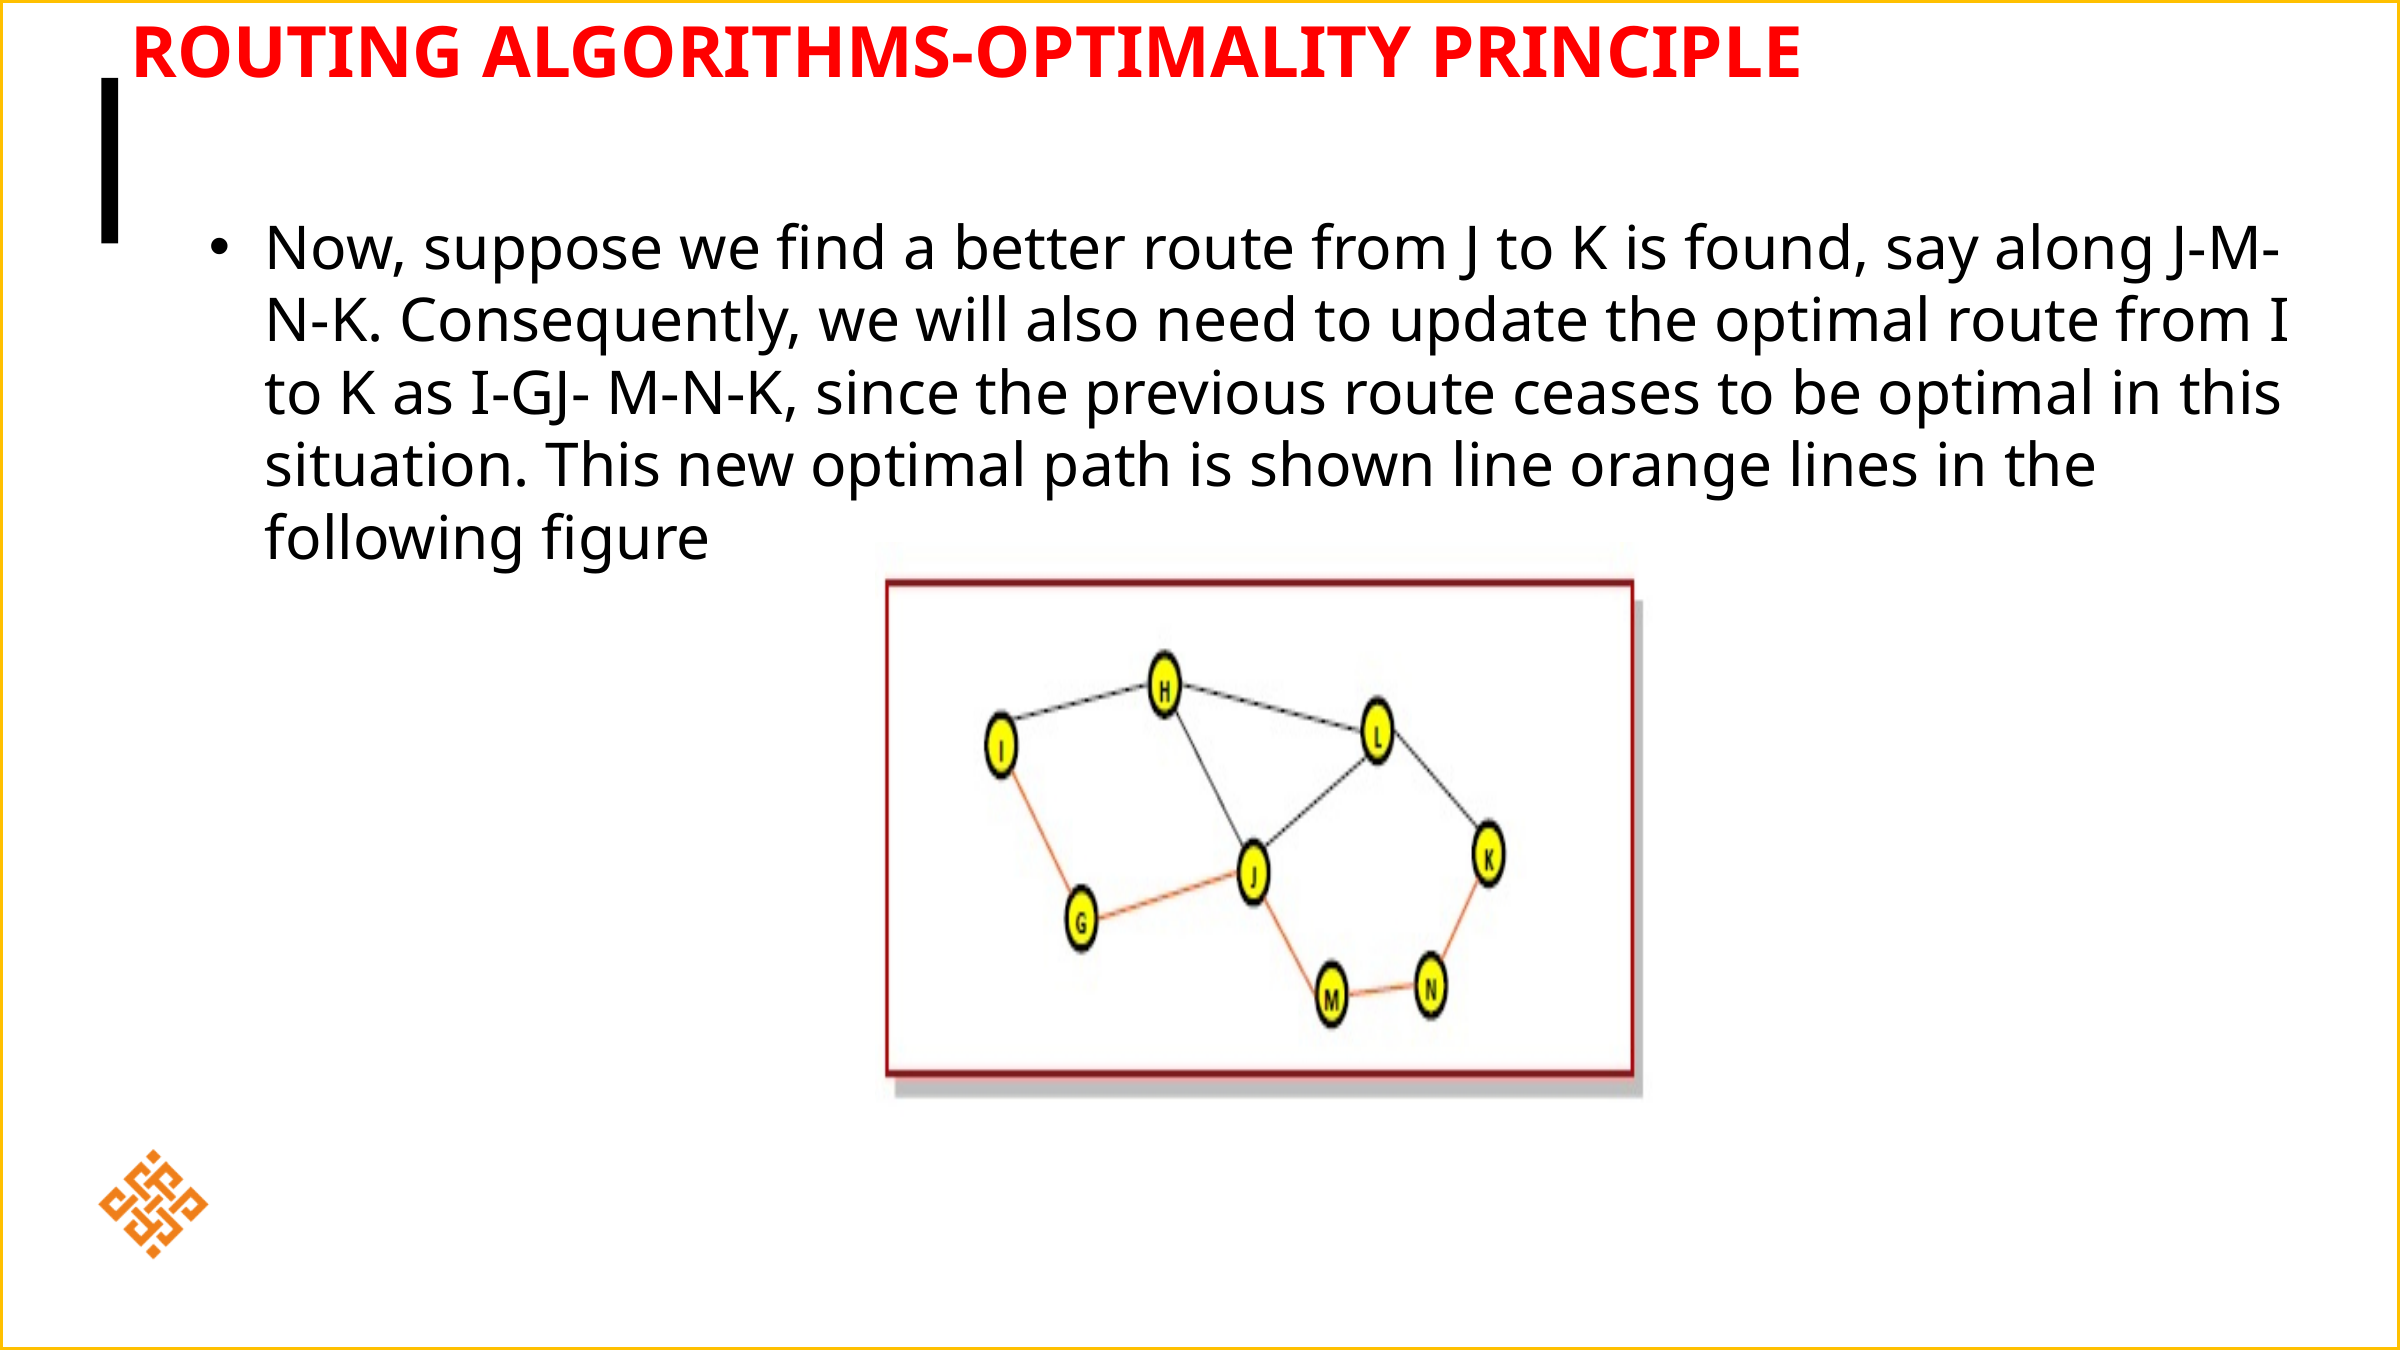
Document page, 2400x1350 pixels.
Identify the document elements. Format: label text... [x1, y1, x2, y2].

picture [874, 541, 1655, 1138]
picture [75, 1058, 190, 1350]
title Routing Algorithms-Optimality Principle [112, 0, 2288, 85]
list Now, suppose we find a better route from J to K is found, say along J-M-N-K. Consequently, we will also need to update the optimal route from I to K as I-GJ- M-N-K, since the previous route ceases to be optimal in this situation. This new optimal path is shown line orange lines in the following figure [190, 200, 2319, 1350]
